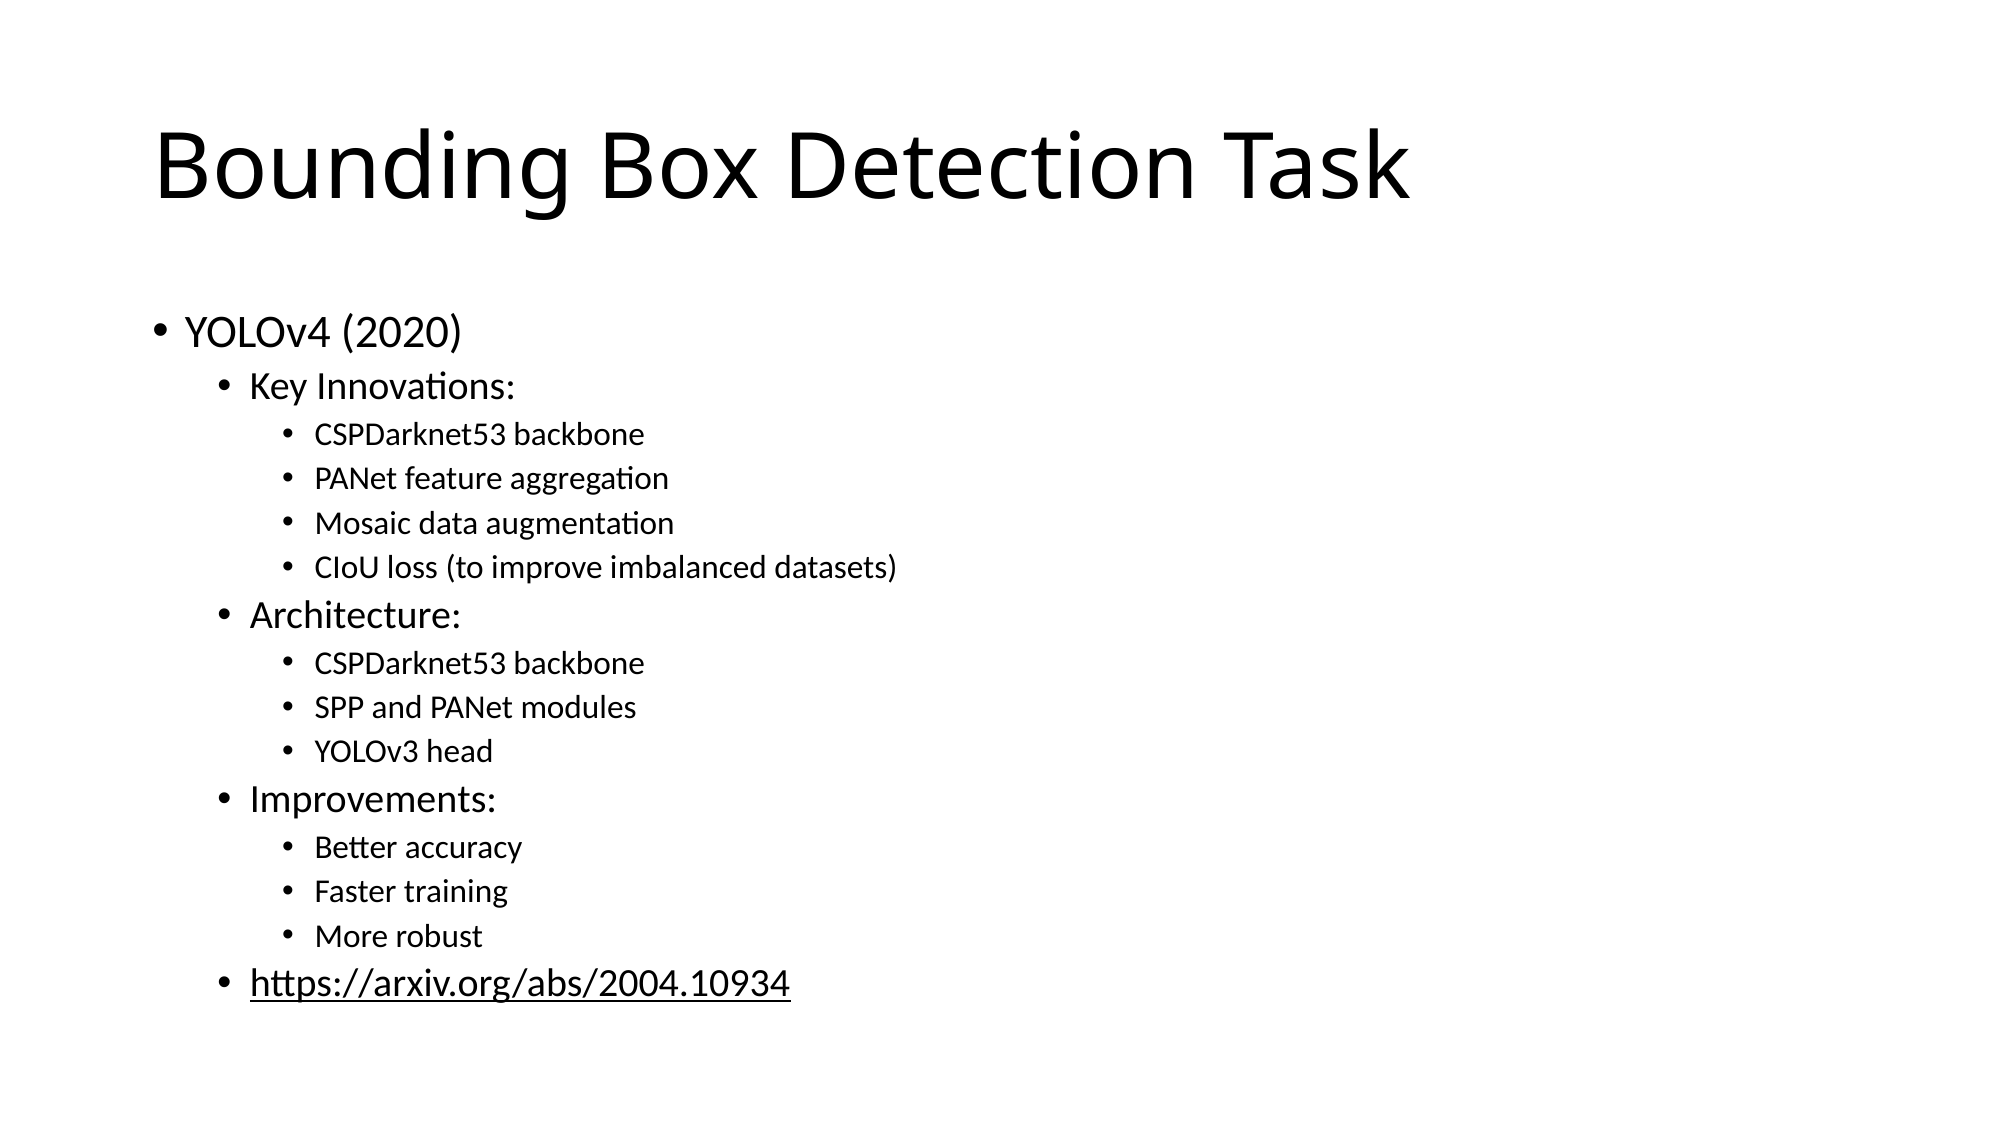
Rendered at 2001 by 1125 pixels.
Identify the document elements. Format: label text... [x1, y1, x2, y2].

list YOLOv4 (2020) Key Innovations: CSPDarknet53 backbone PANet feature aggregation Mosaic data augmentation CIoU loss (to improve imbalanced datasets) Architecture: CSPDarknet53 backbone SPP and PANet modules YOLOv3 head Improvements: Better accuracy Faster training More robust https://arxiv.org/abs/2004.10934 [137, 299, 1863, 1014]
title Bounding Box Detection Task [137, 59, 1863, 278]
